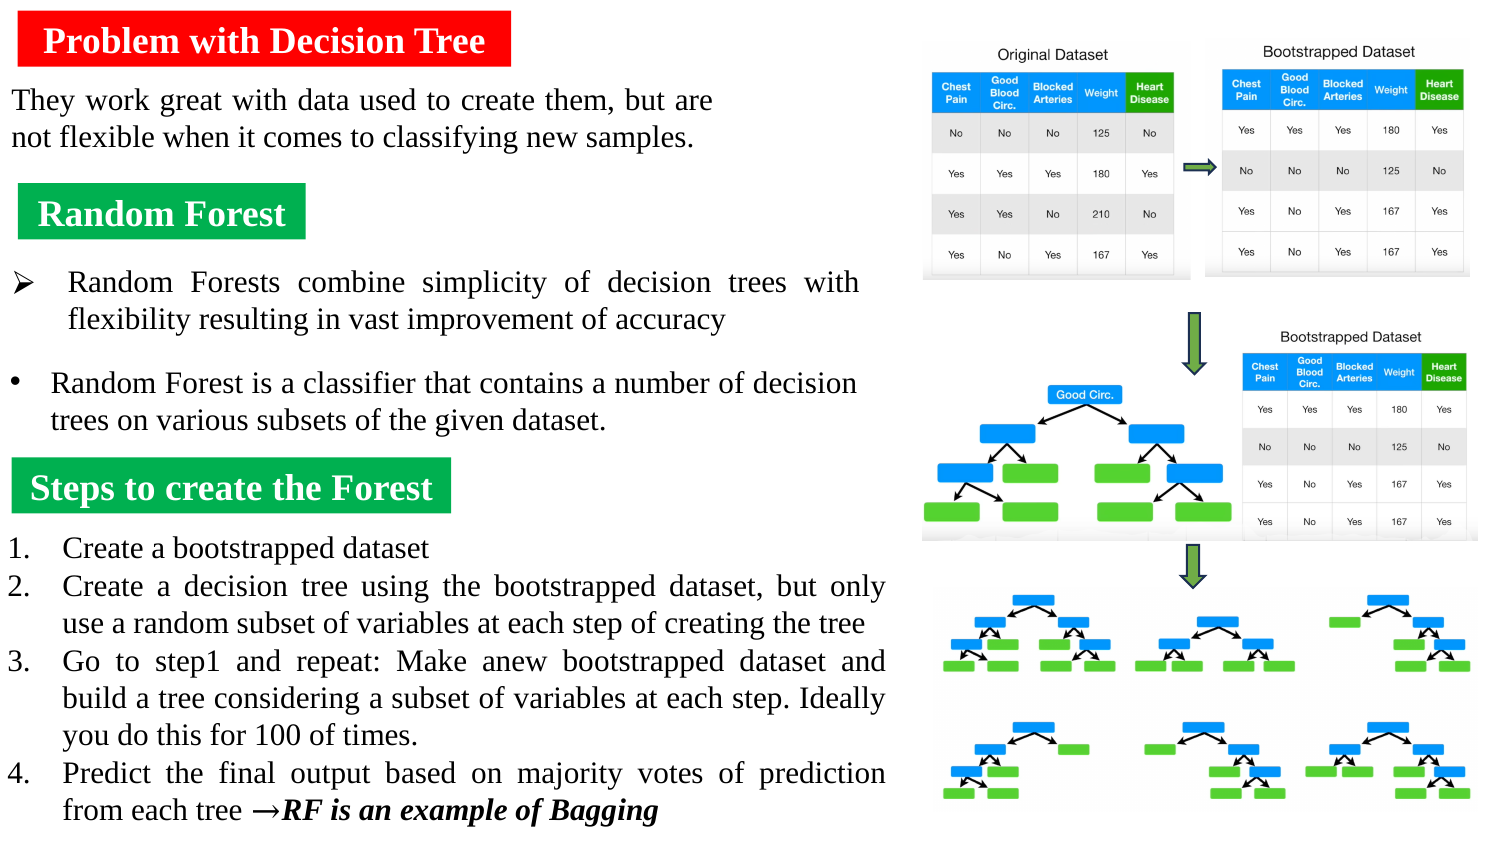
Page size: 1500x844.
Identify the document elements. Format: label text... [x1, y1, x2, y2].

text_box Create a bootstrapped dataset Create a decision tree using the bootstrapped dataset, but only use a random subset of variables at each step of creating the tree Go to step1 and repeat: Make anew bootstrapped dataset and build a tree considering a subset of variables at each step. Ideally you do this for 100 of times. Predict the final output based on majority votes of prediction from each tree →RF is an example of Bagging [0, 521, 899, 833]
picture [922, 41, 1191, 280]
text_box Random Forest is a classifier that contains a number of decision trees on various subsets of the given dataset. [0, 356, 870, 443]
text_box [1180, 548, 1206, 586]
text_box Steps to create the Forest [11, 457, 452, 514]
text_box Random Forest [17, 183, 306, 240]
picture [933, 587, 1478, 812]
picture [922, 311, 1478, 541]
picture [1204, 38, 1471, 278]
text_box They work great with data used to create them, but are not flexible when it comes to classifying new samples. [0, 73, 726, 160]
text_box Random Forests combine simplicity of decision trees with flexibility resulting in vast improvement of accuracy [0, 255, 873, 342]
text_box Problem with Decision Tree [17, 10, 512, 67]
